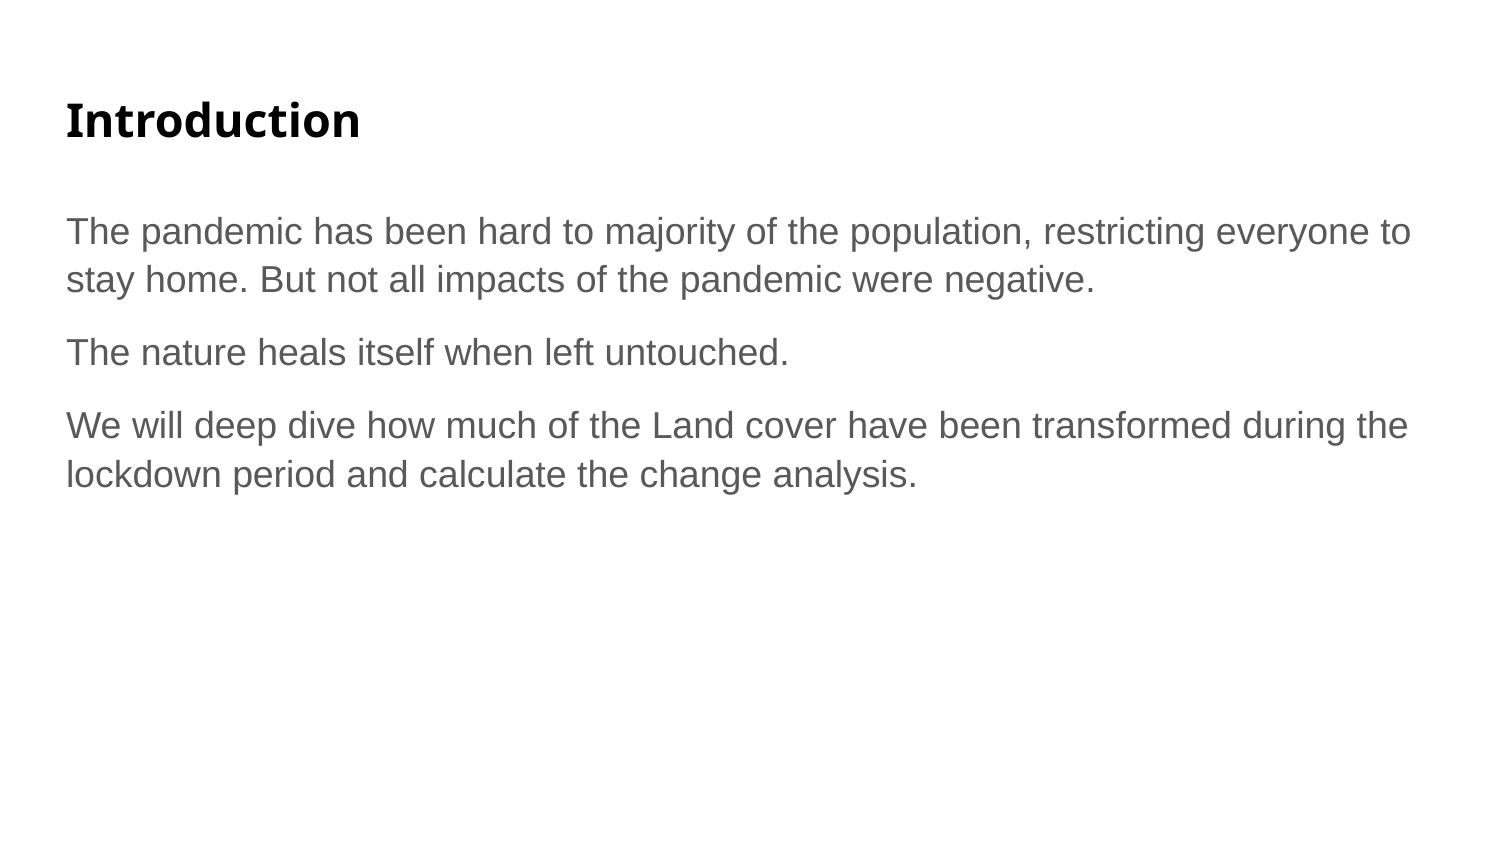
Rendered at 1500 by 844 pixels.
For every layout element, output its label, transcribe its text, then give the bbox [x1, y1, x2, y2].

title Introduction [51, 72, 1449, 167]
list The pandemic has been hard to majority of the population, restricting everyone to stay home. But not all impacts of the pandemic were negative. The nature heals itself when left untouched. We will deep dive how much of the Land cover have been transformed during the lockdown period and calculate the change analysis. [51, 189, 1449, 750]
